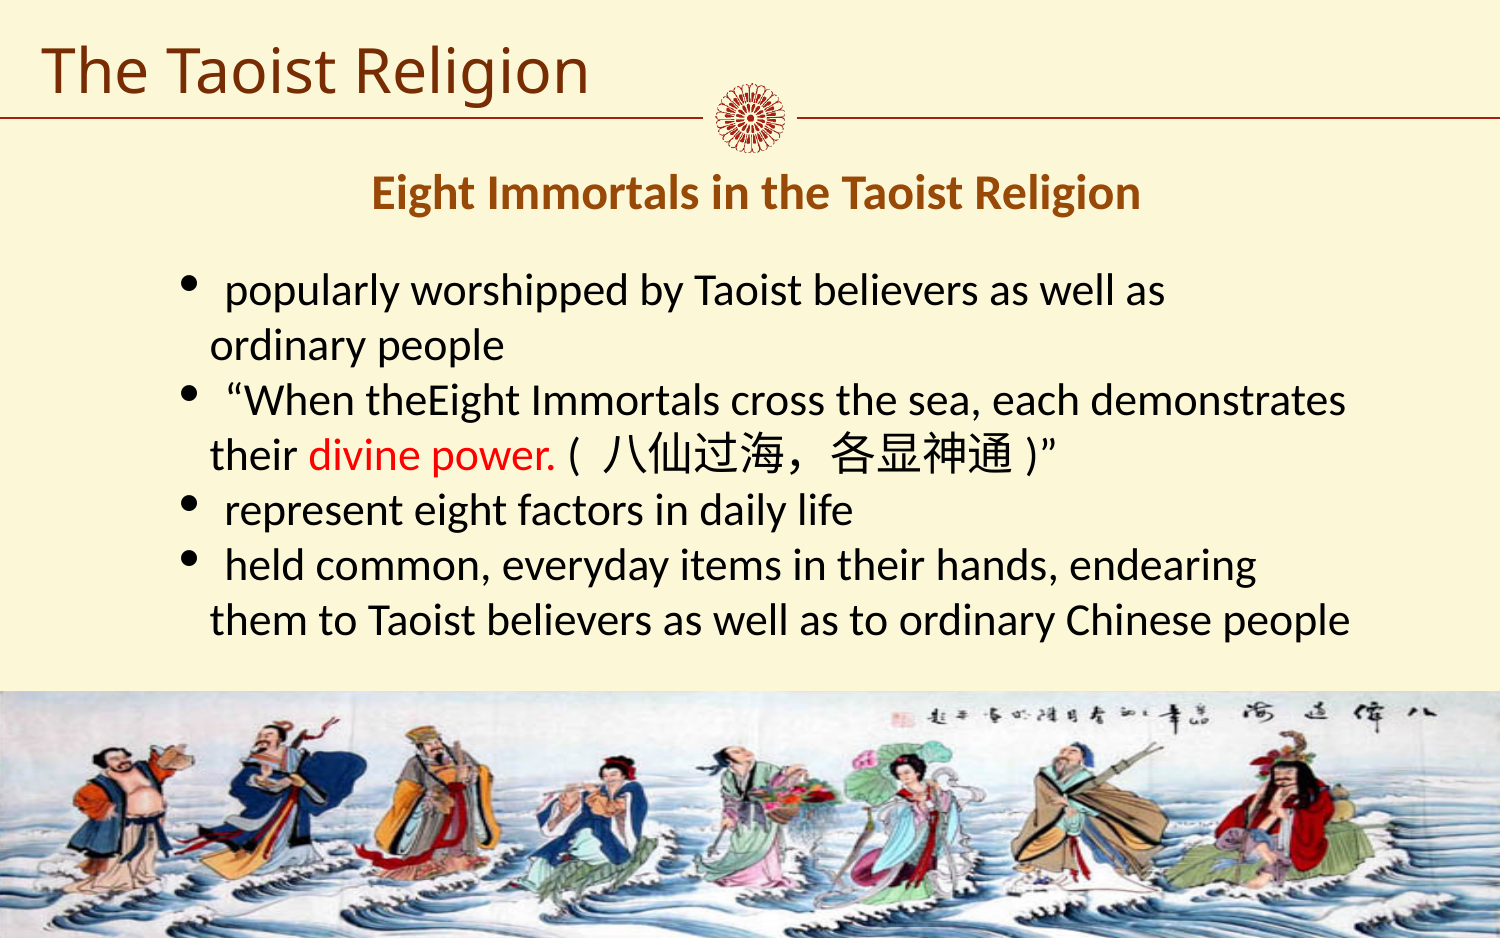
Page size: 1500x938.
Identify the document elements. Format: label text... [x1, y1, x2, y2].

text_box Eight Immortals in the Taoist Religion [88, 160, 1425, 260]
picture [0, 691, 1500, 938]
text_box The Taoist Religion [0, 8, 645, 81]
text_box popularly worshipped by Taoist believers as well as ordinary people “When theEight Immortals cross the sea, each demonstrates their divine power. ( 八仙过海，各显神通)” represent eight factors in daily life held common, everyday items in their hands, endearing them to Taoist believers as well as to ordinary Chinese people [163, 252, 1442, 652]
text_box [0, 83, 1500, 153]
